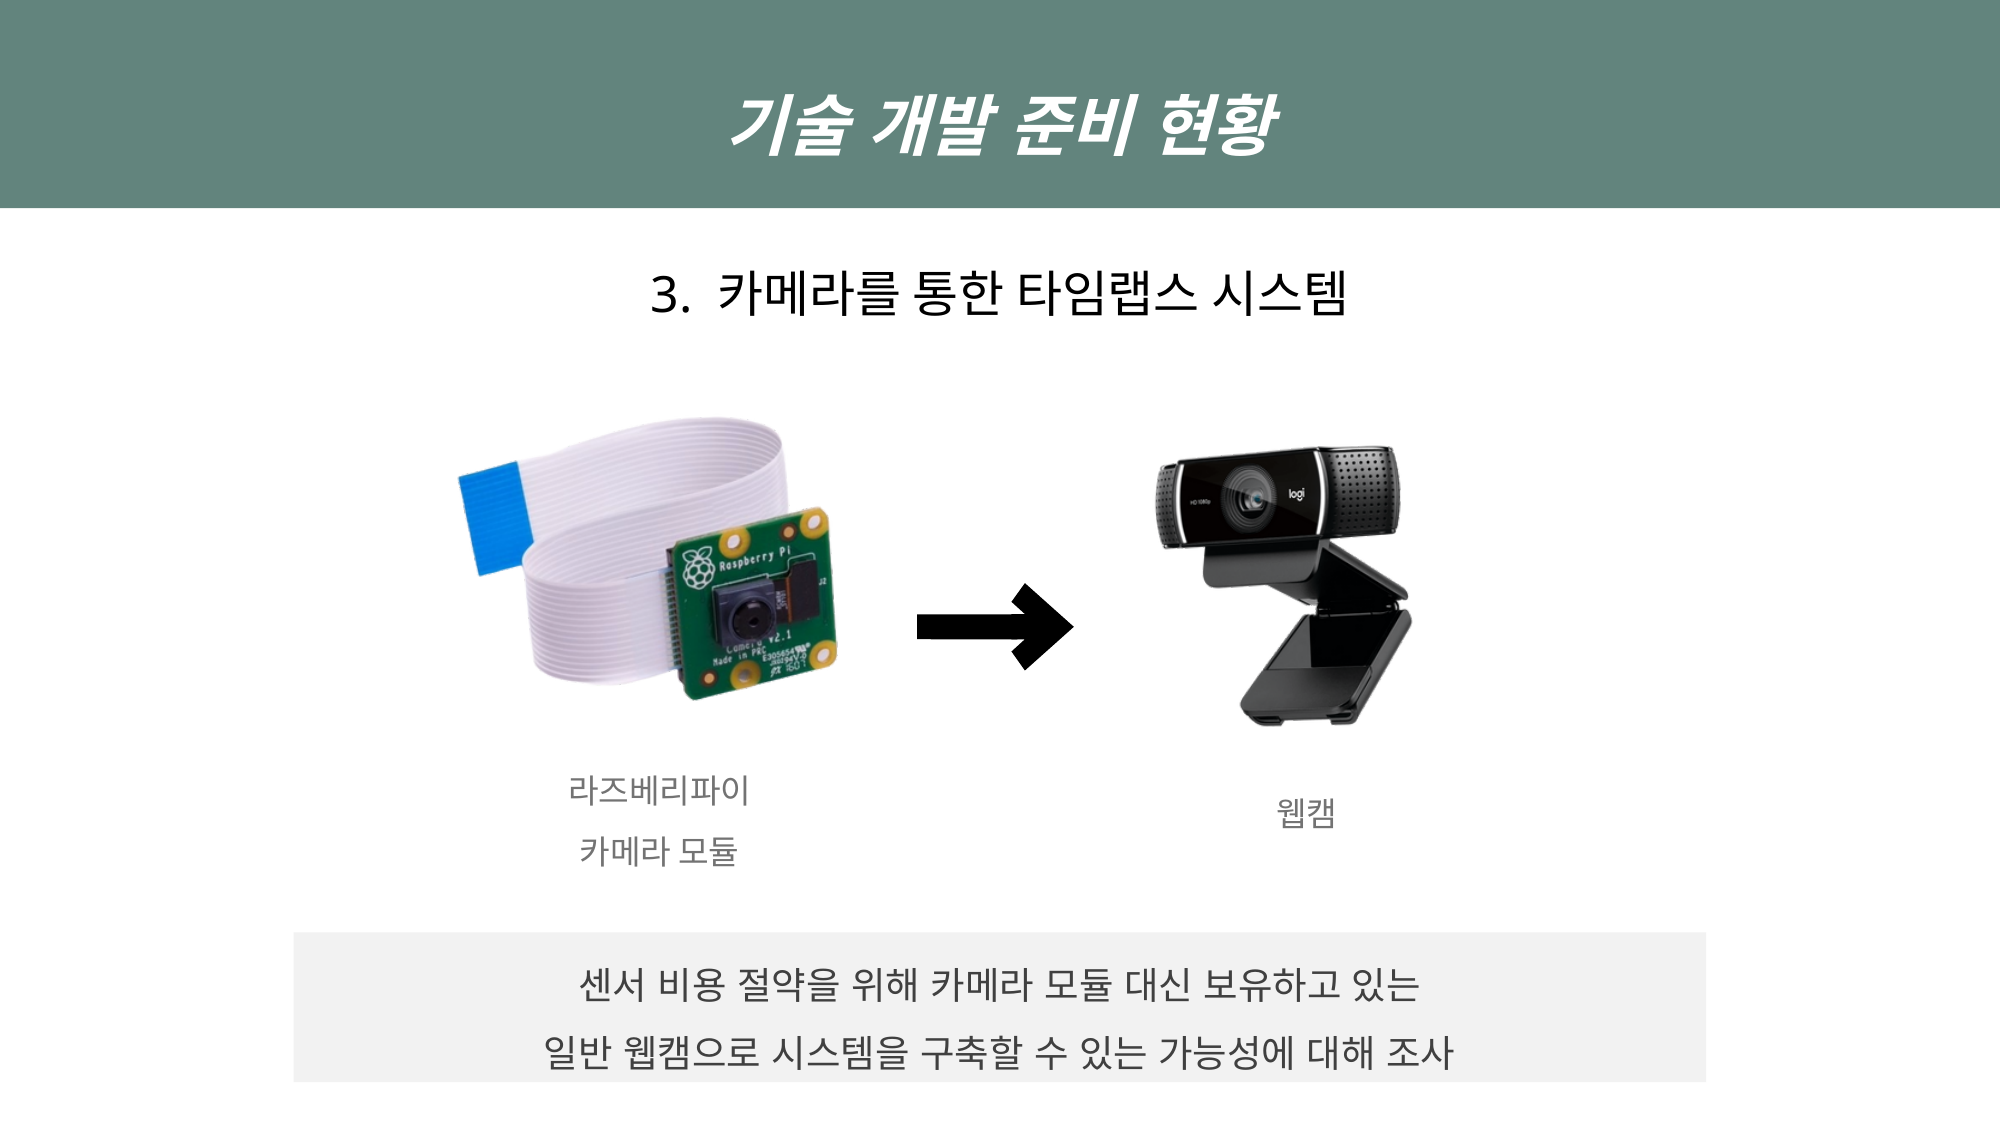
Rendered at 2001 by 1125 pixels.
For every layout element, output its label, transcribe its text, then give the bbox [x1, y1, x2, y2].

text_box 웹캠 [1244, 771, 1369, 833]
text_box [1107, 404, 1464, 761]
text_box 기술 개발 준비 현황 [0, 0, 2000, 209]
text_box 라즈베리파이 카메라 모듈 [492, 748, 827, 872]
text_box 3. 카메라를 통한 타임랩스 시스템 [406, 252, 1594, 323]
text_box 센서 비용 절약을 위해 카메라 모듈 대신 보유하고 있는 일반 웹캠으로 시스템을 구축할 수 있는 가능성에 대해 조사 [293, 932, 1707, 1083]
text_box [431, 397, 865, 722]
